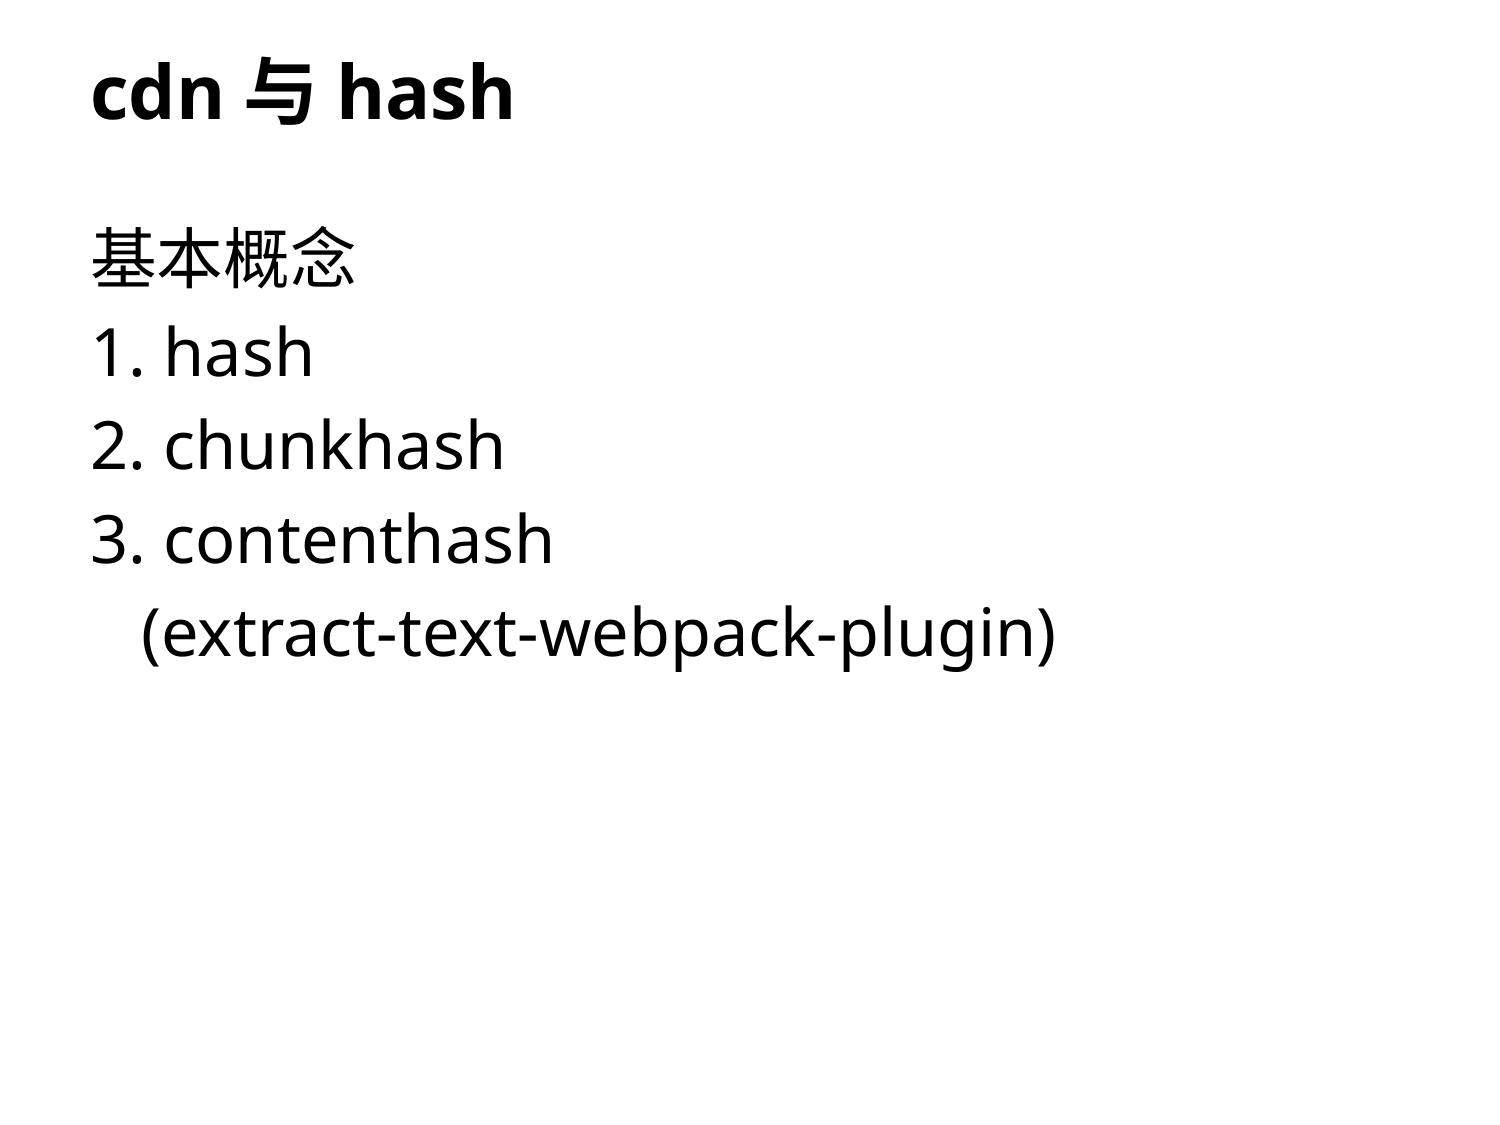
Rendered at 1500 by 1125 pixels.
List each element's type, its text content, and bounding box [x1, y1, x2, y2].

text_box cdn与hash [74, 30, 1425, 148]
list 基本概念 1. hash 2. chunkhash 3. contenthash (extract-text-webpack-plugin) [75, 208, 1425, 843]
